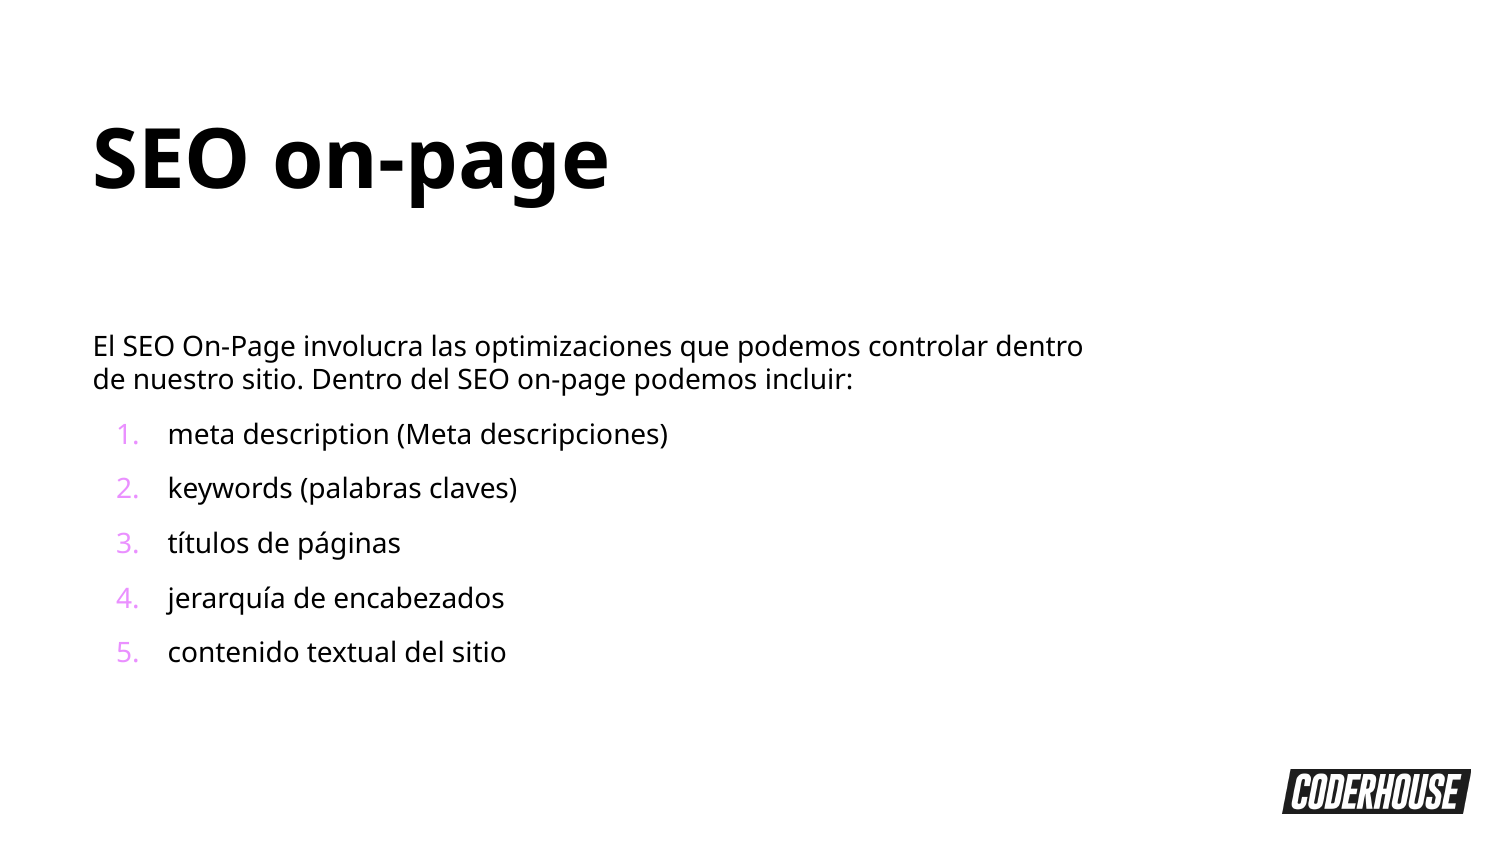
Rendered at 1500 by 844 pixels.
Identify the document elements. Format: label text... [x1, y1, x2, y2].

picture [1281, 769, 1471, 814]
text_box El SEO On-Page involucra las optimizaciones que podemos controlar dentro de nuestro sitio. Dentro del SEO on-page podemos incluir: meta description (Meta descripciones) keywords (palabras claves) títulos de páginas jerarquía de encabezados contenido textual del sitio [77, 312, 1116, 684]
text_box SEO on-page [77, 101, 1414, 222]
